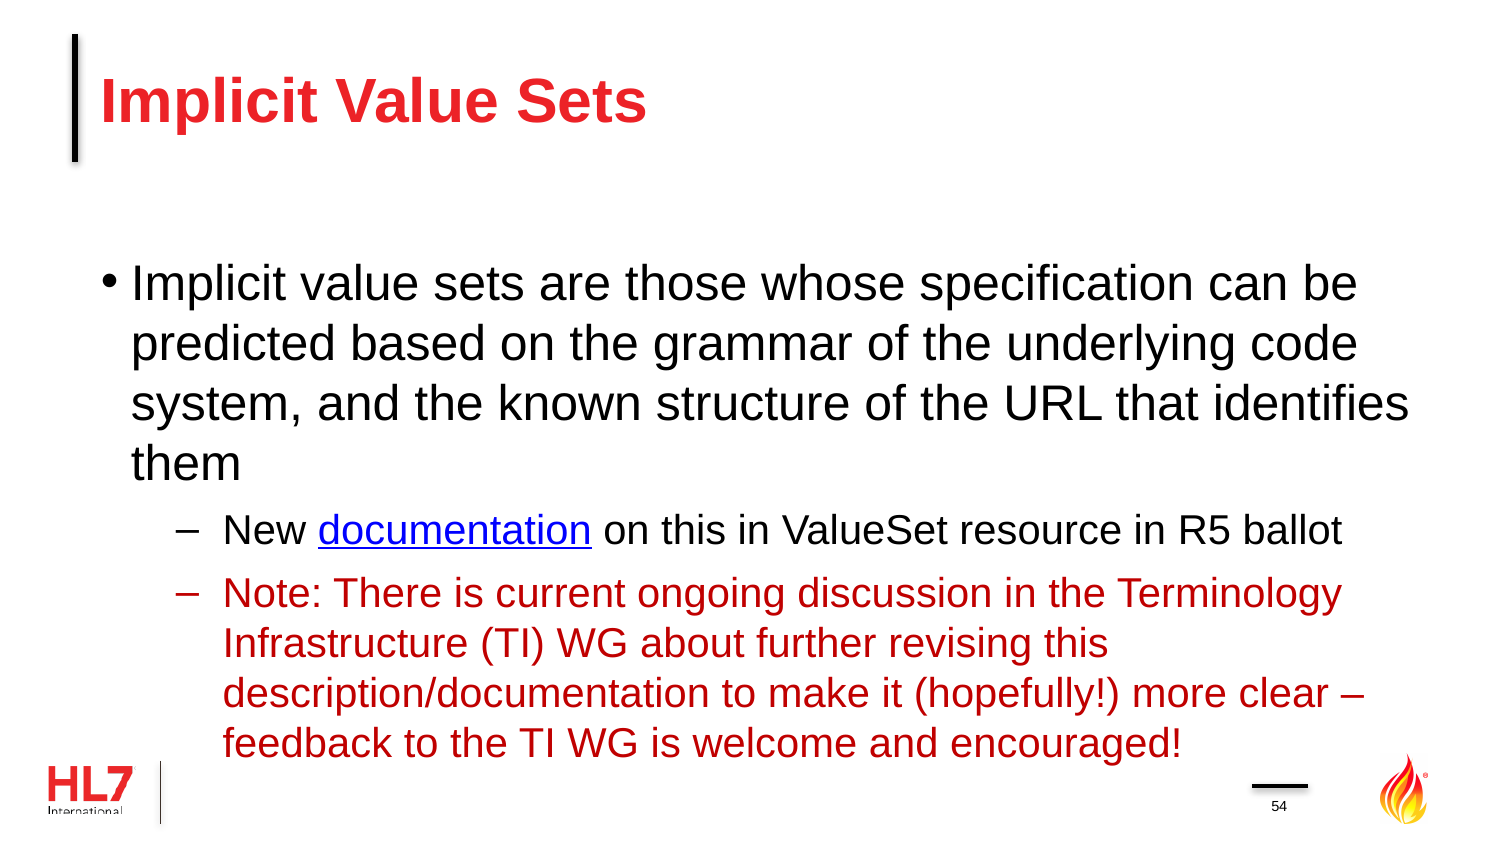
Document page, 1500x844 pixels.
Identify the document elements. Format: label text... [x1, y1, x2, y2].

slide_number 54 [1257, 788, 1302, 815]
picture [1380, 753, 1428, 824]
list Implicit value sets are those whose specification can be predicted based on the grammar of the underlying code system, and the known structure of the URL that identifies them New documentation on this in ValueSet resource in R5 ballot Note: There is current ongoing discussion in the Terminology Infrastructure (TI) WG about further revising this description/documentation to make it (hopefully!) more clear – feedback to the TI WG is welcome and encouraged! [100, 250, 1451, 731]
title Implicit Value Sets [100, 33, 1451, 163]
